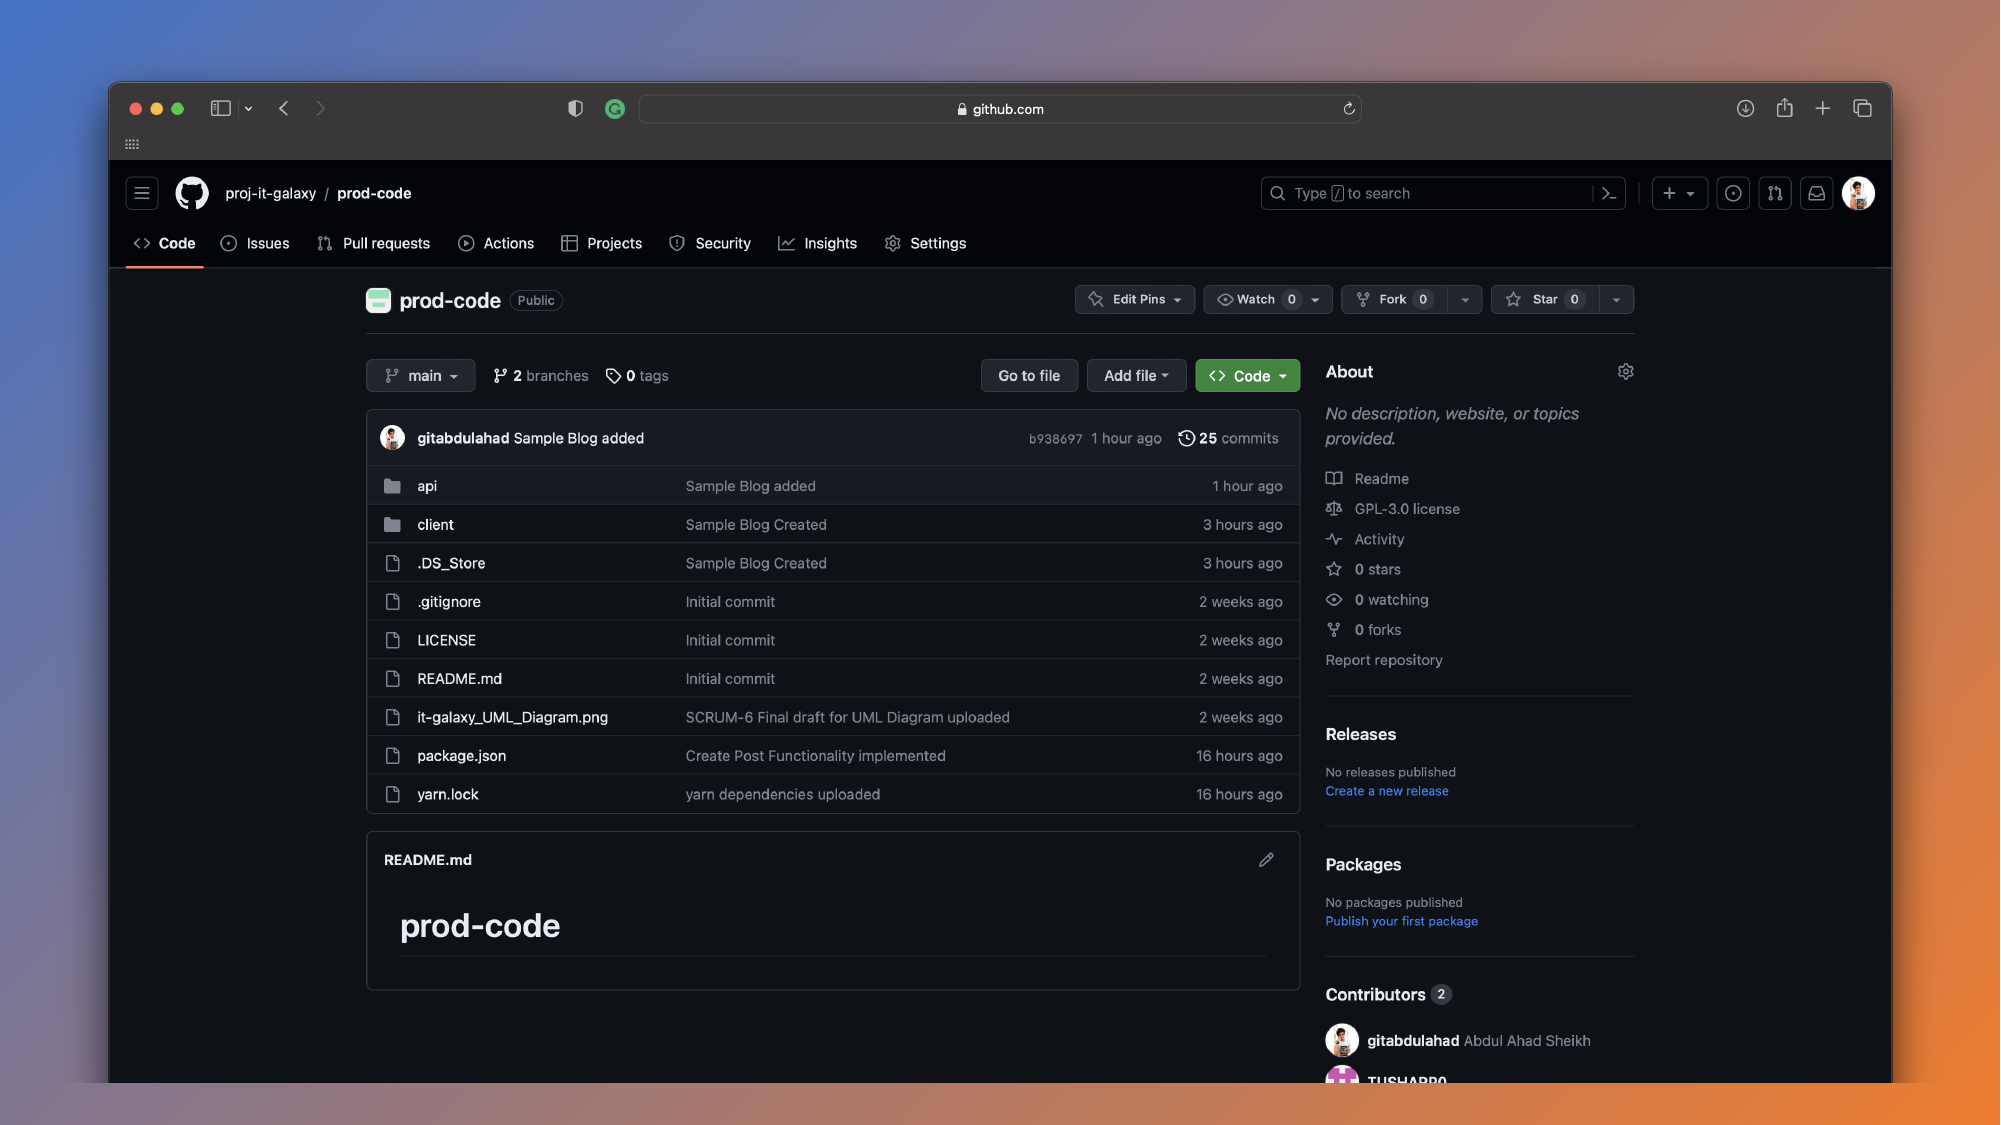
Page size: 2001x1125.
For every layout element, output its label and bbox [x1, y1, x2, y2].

picture [50, 42, 1950, 1083]
text_box [0, 0, 2000, 1125]
